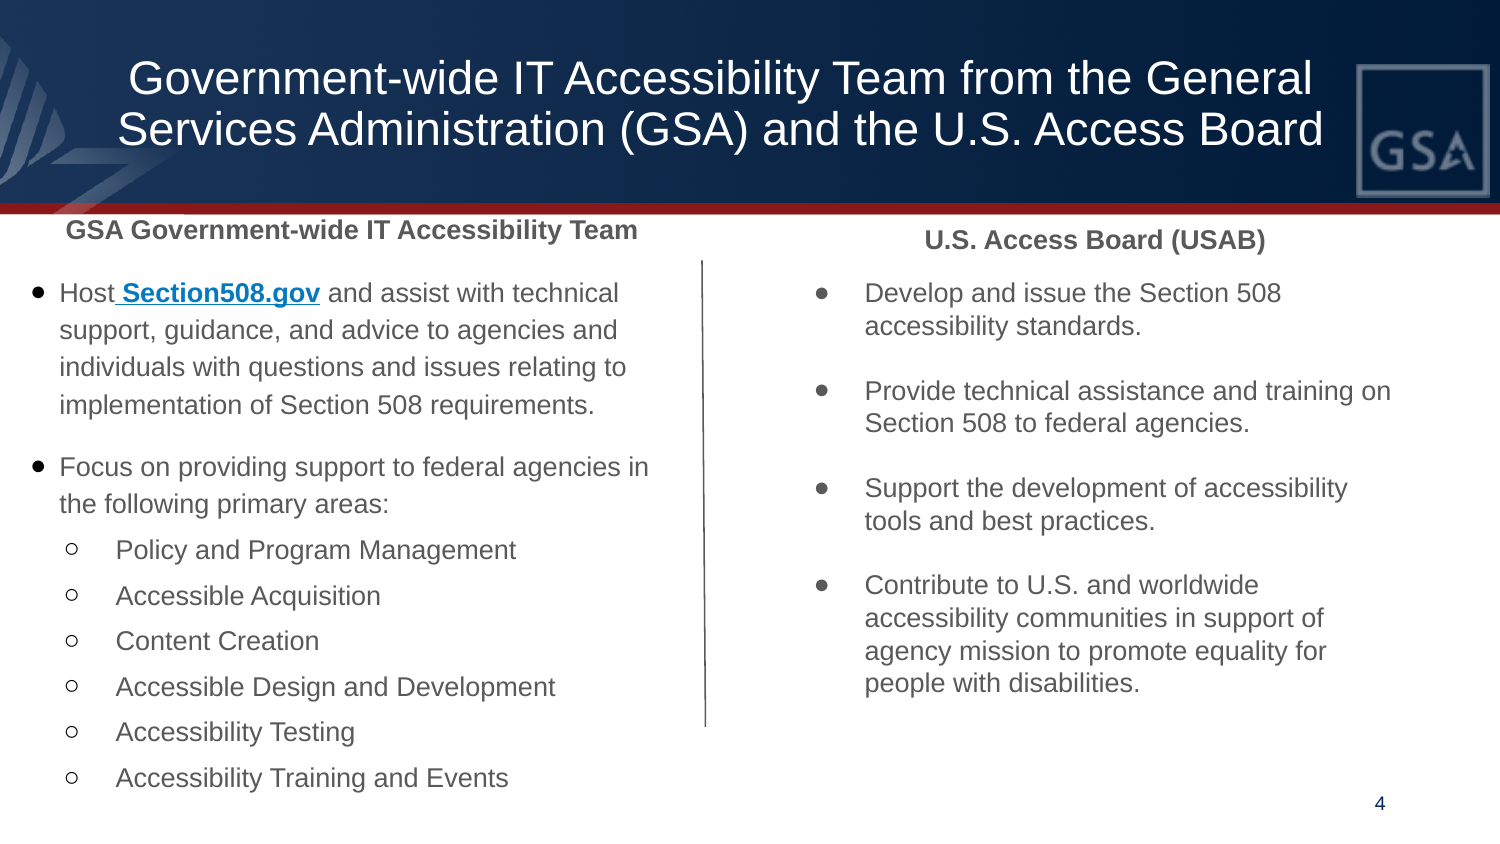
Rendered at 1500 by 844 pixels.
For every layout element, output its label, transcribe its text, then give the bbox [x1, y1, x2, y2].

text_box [701, 260, 706, 728]
slide_number 4 [1059, 782, 1397, 827]
list GSA Government-wide IT Accessibility Team Host Section508.gov and assist with technical support, guidance, and advice to agencies and individuals with questions and issues relating to implementation of Section 508 requirements. Focus on providing support to federal agencies in the following primary areas: Policy and Program Management Accessible Acquisition Content Creation Accessible Design and Development Accessibility Testing Accessibility Training and Events [18, 202, 685, 806]
title Government-wide IT Accessibility Team from the General Services Administration (GSA) and the U.S. Access Board [103, 23, 1340, 187]
picture [0, 0, 1500, 844]
text_box U.S. Access Board (USAB)​ Develop and issue the Section 508 accessibility standards.​ Provide technical assistance and training on Section 508 to federal agencies.​ Support the development of accessibility tools and best practices.​ Contribute to U.S. and worldwide accessibility communities in support of agency mission to promote equality for people with disabilities. [774, 202, 1416, 713]
